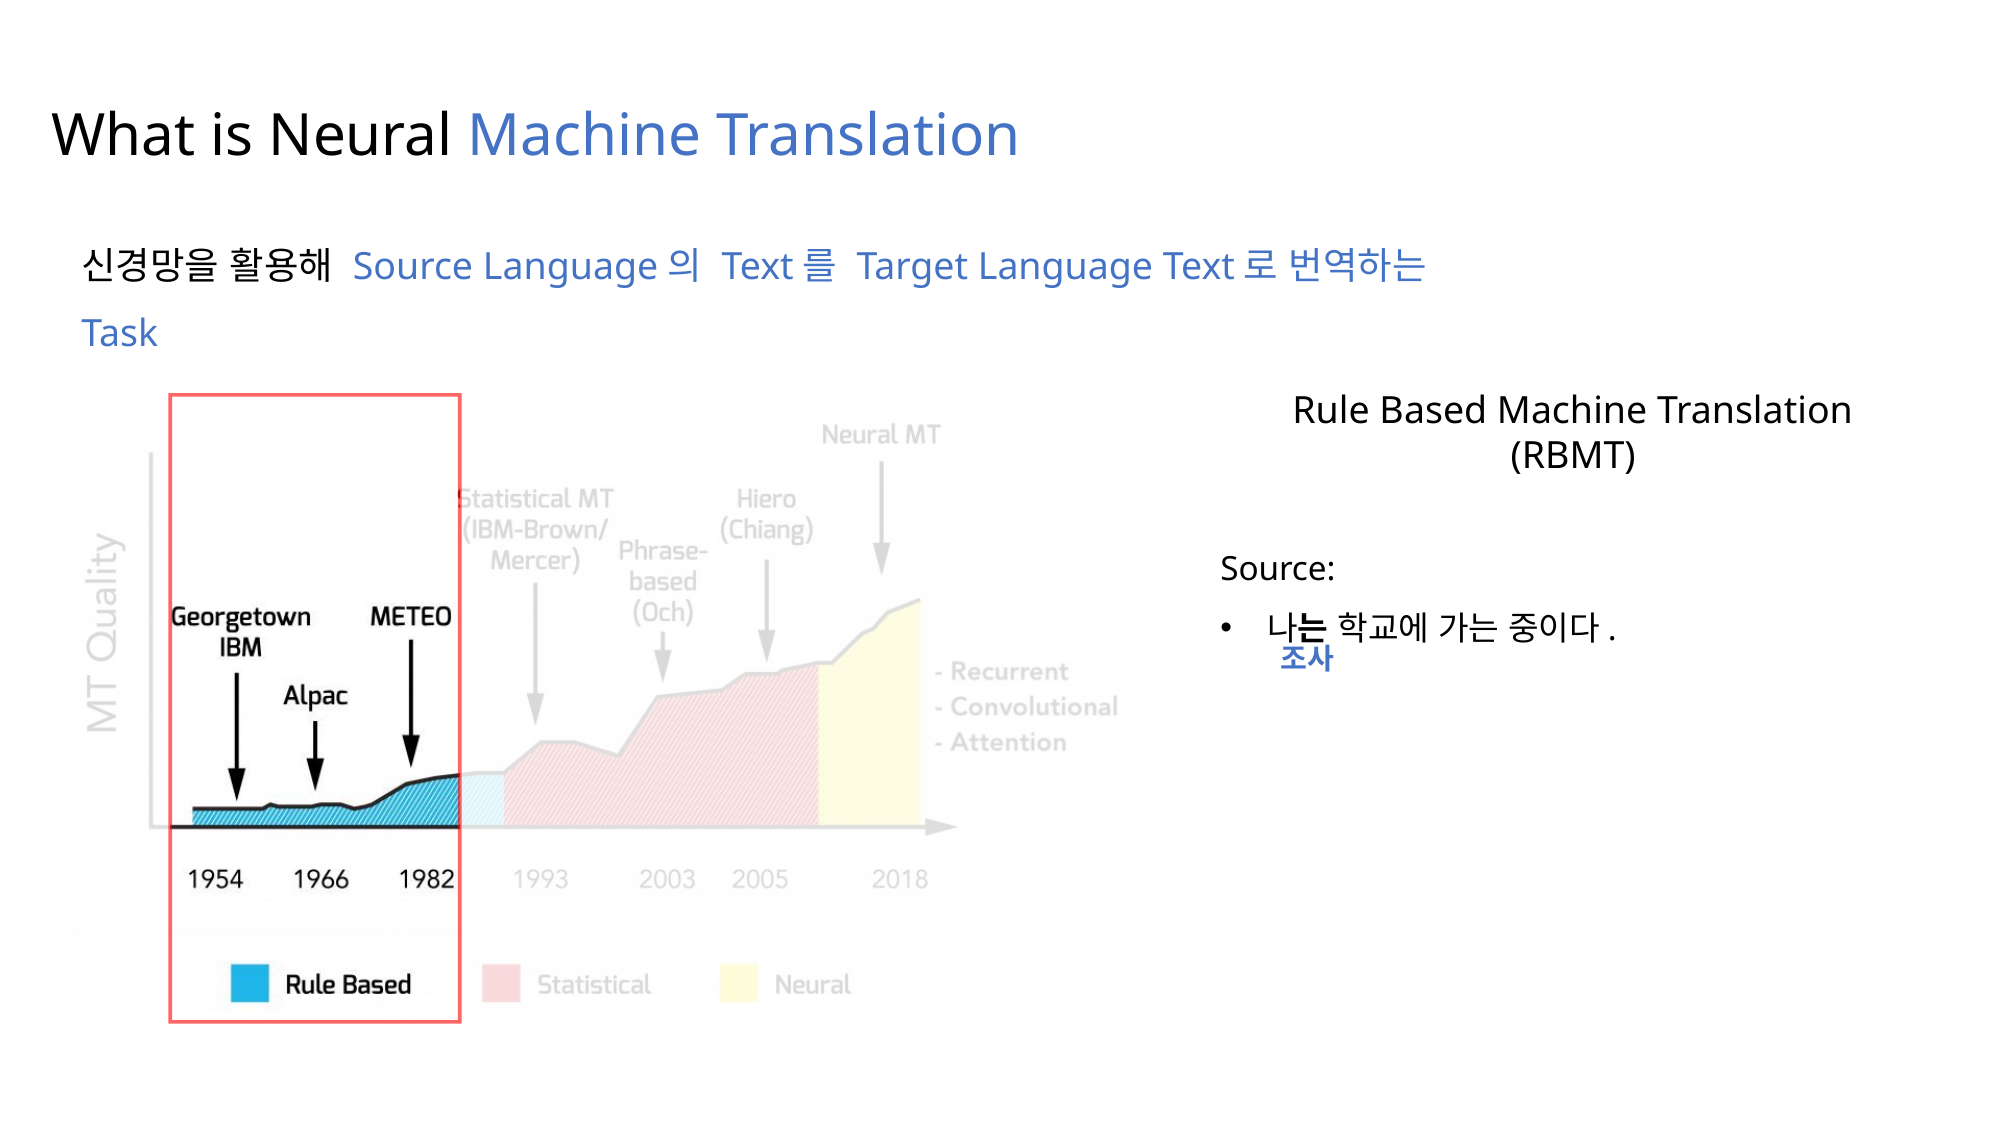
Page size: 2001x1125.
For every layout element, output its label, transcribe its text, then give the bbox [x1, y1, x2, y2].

text_box 신경망을 활용해 Source Language의 Text를 Target Language Text로 번역하는 Task [66, 211, 1514, 362]
text_box Source: 나는 학교에 가는 중이다. [1205, 520, 1632, 655]
text_box Rule Based Machine Translation (RBMT) [1277, 378, 1869, 484]
text_box What is Neural Machine Translation [36, 89, 1036, 175]
text_box 조사 [1265, 633, 1350, 683]
picture [66, 394, 1134, 1022]
